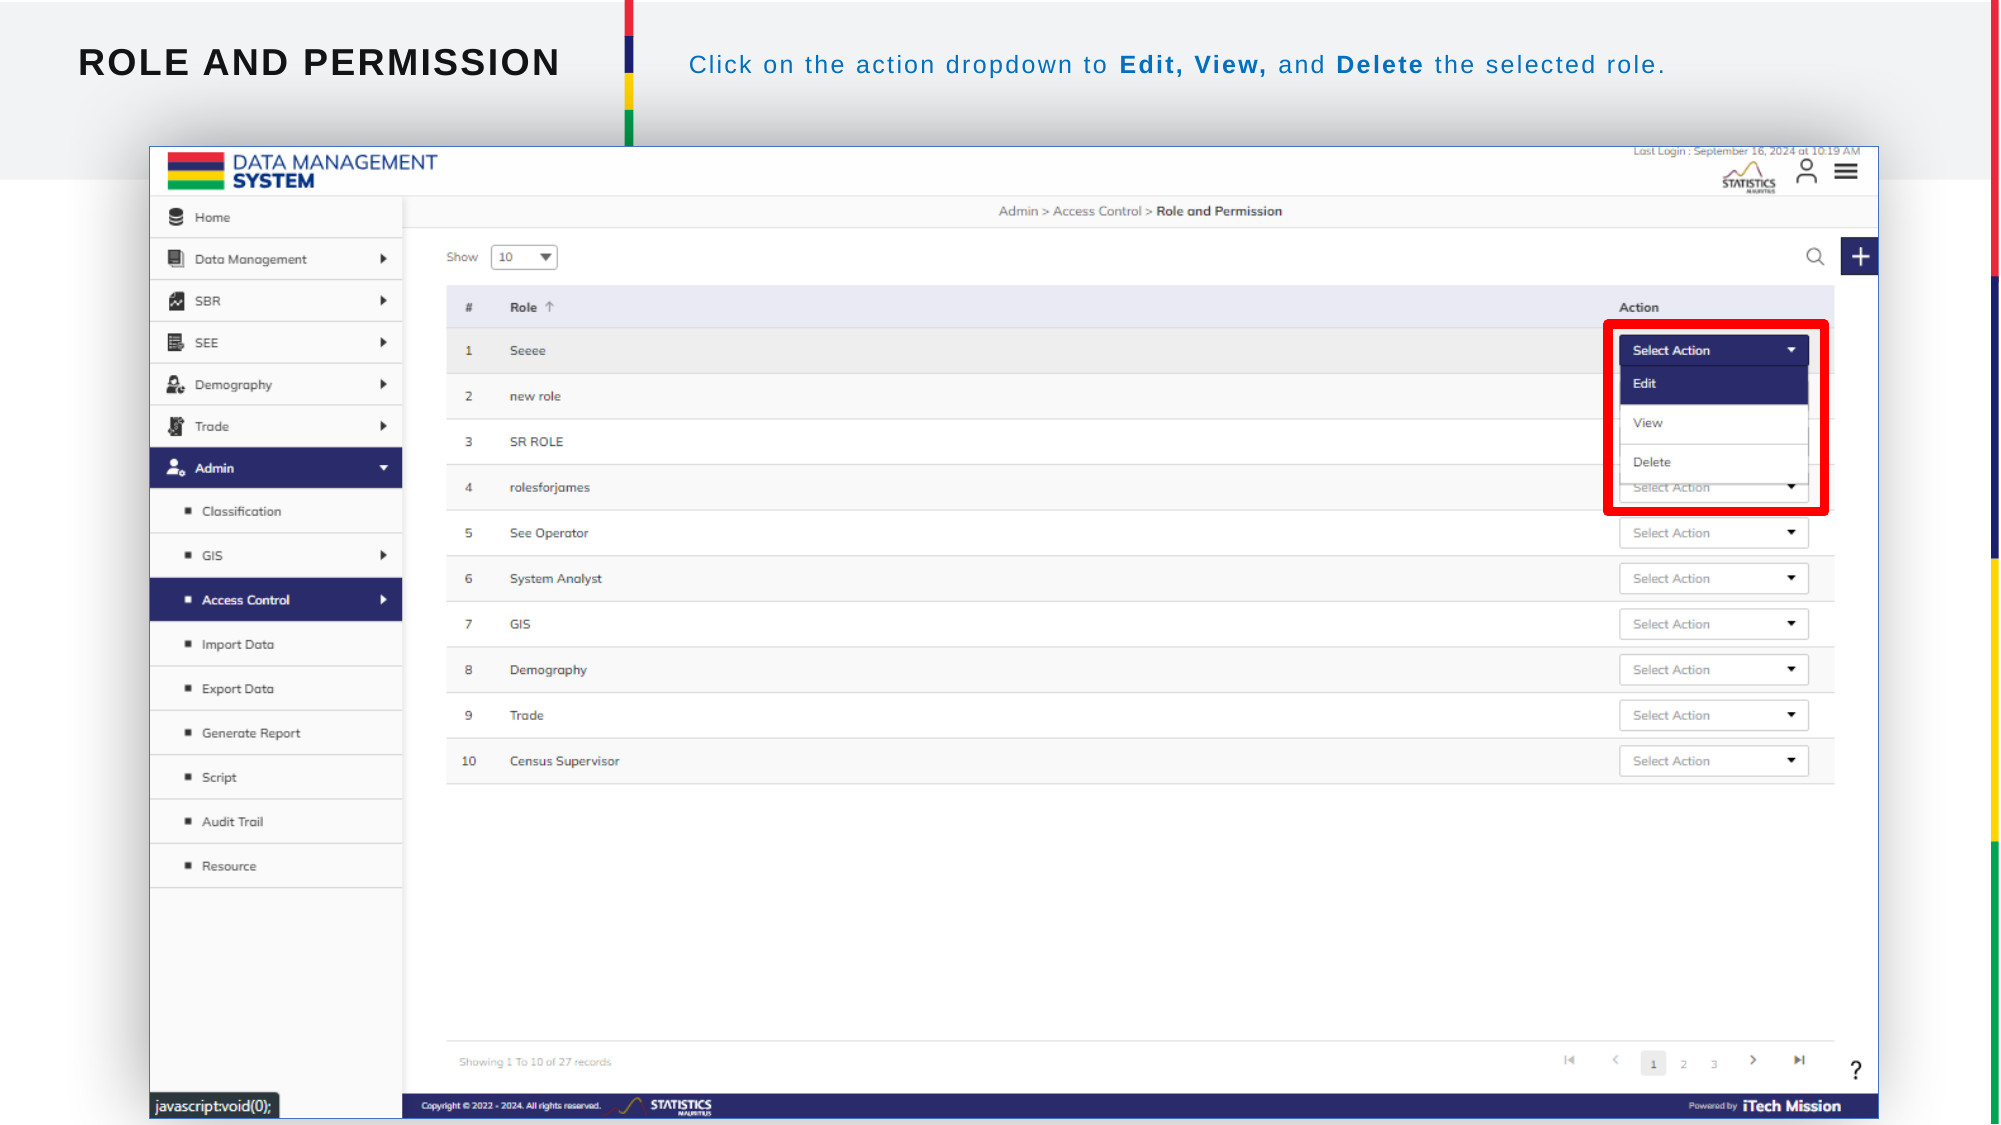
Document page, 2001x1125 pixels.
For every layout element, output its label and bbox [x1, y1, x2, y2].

picture [149, 146, 1879, 1119]
text_box [0, 1, 624, 181]
text_box [634, 1, 1991, 181]
text_box [624, 0, 634, 146]
text_box [634, 37, 1883, 91]
text_box [1991, 0, 1999, 1124]
text_box [63, 37, 624, 91]
